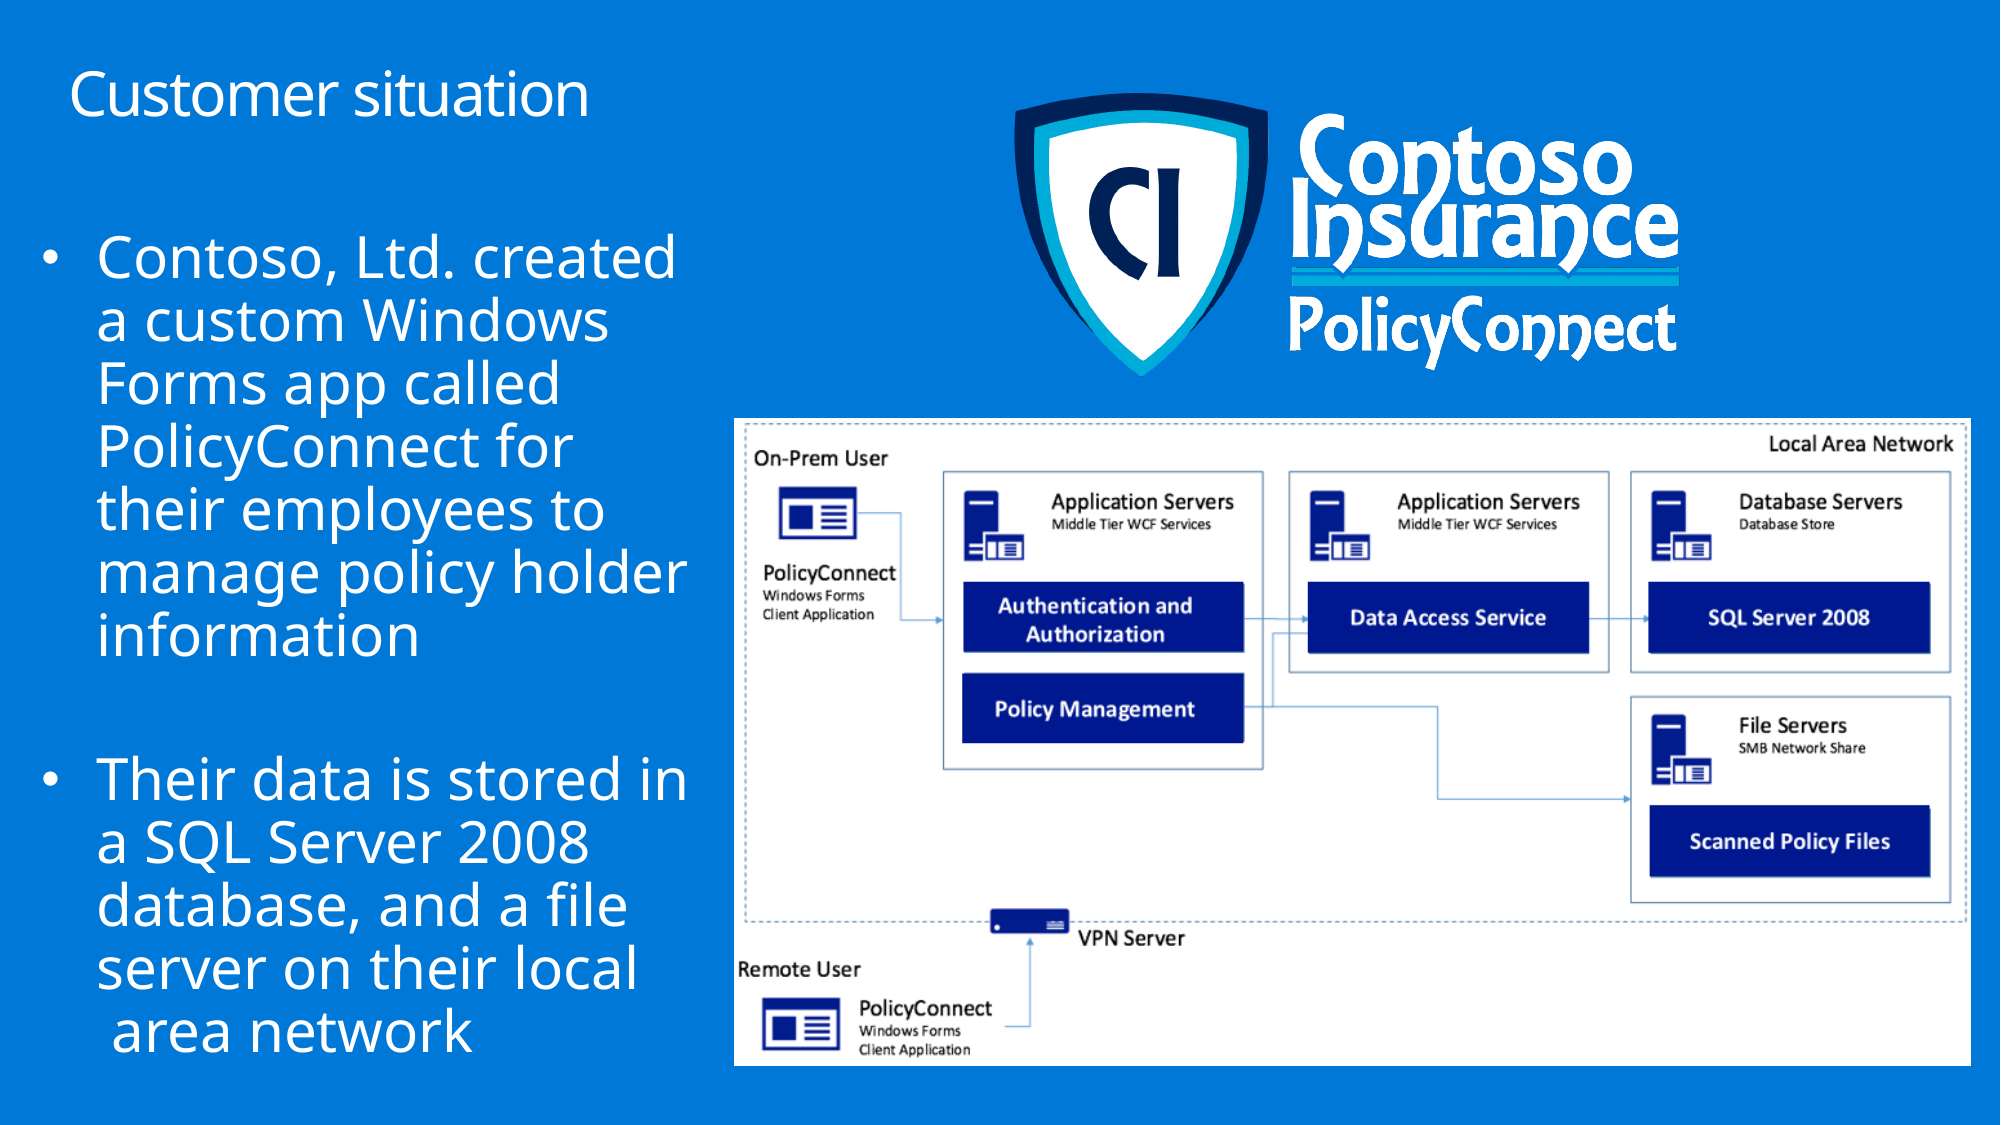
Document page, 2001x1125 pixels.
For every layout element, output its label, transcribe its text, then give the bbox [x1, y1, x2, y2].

list Contoso, Ltd. created a custom Windows Forms app called PolicyConnect for their employees to manage policy holder information Their data is stored in a SQL Server 2008 database, and a file server on their local area network [17, 213, 735, 1015]
title Customer situation [44, 47, 1957, 196]
picture [999, 89, 1695, 381]
picture [733, 417, 1971, 1066]
